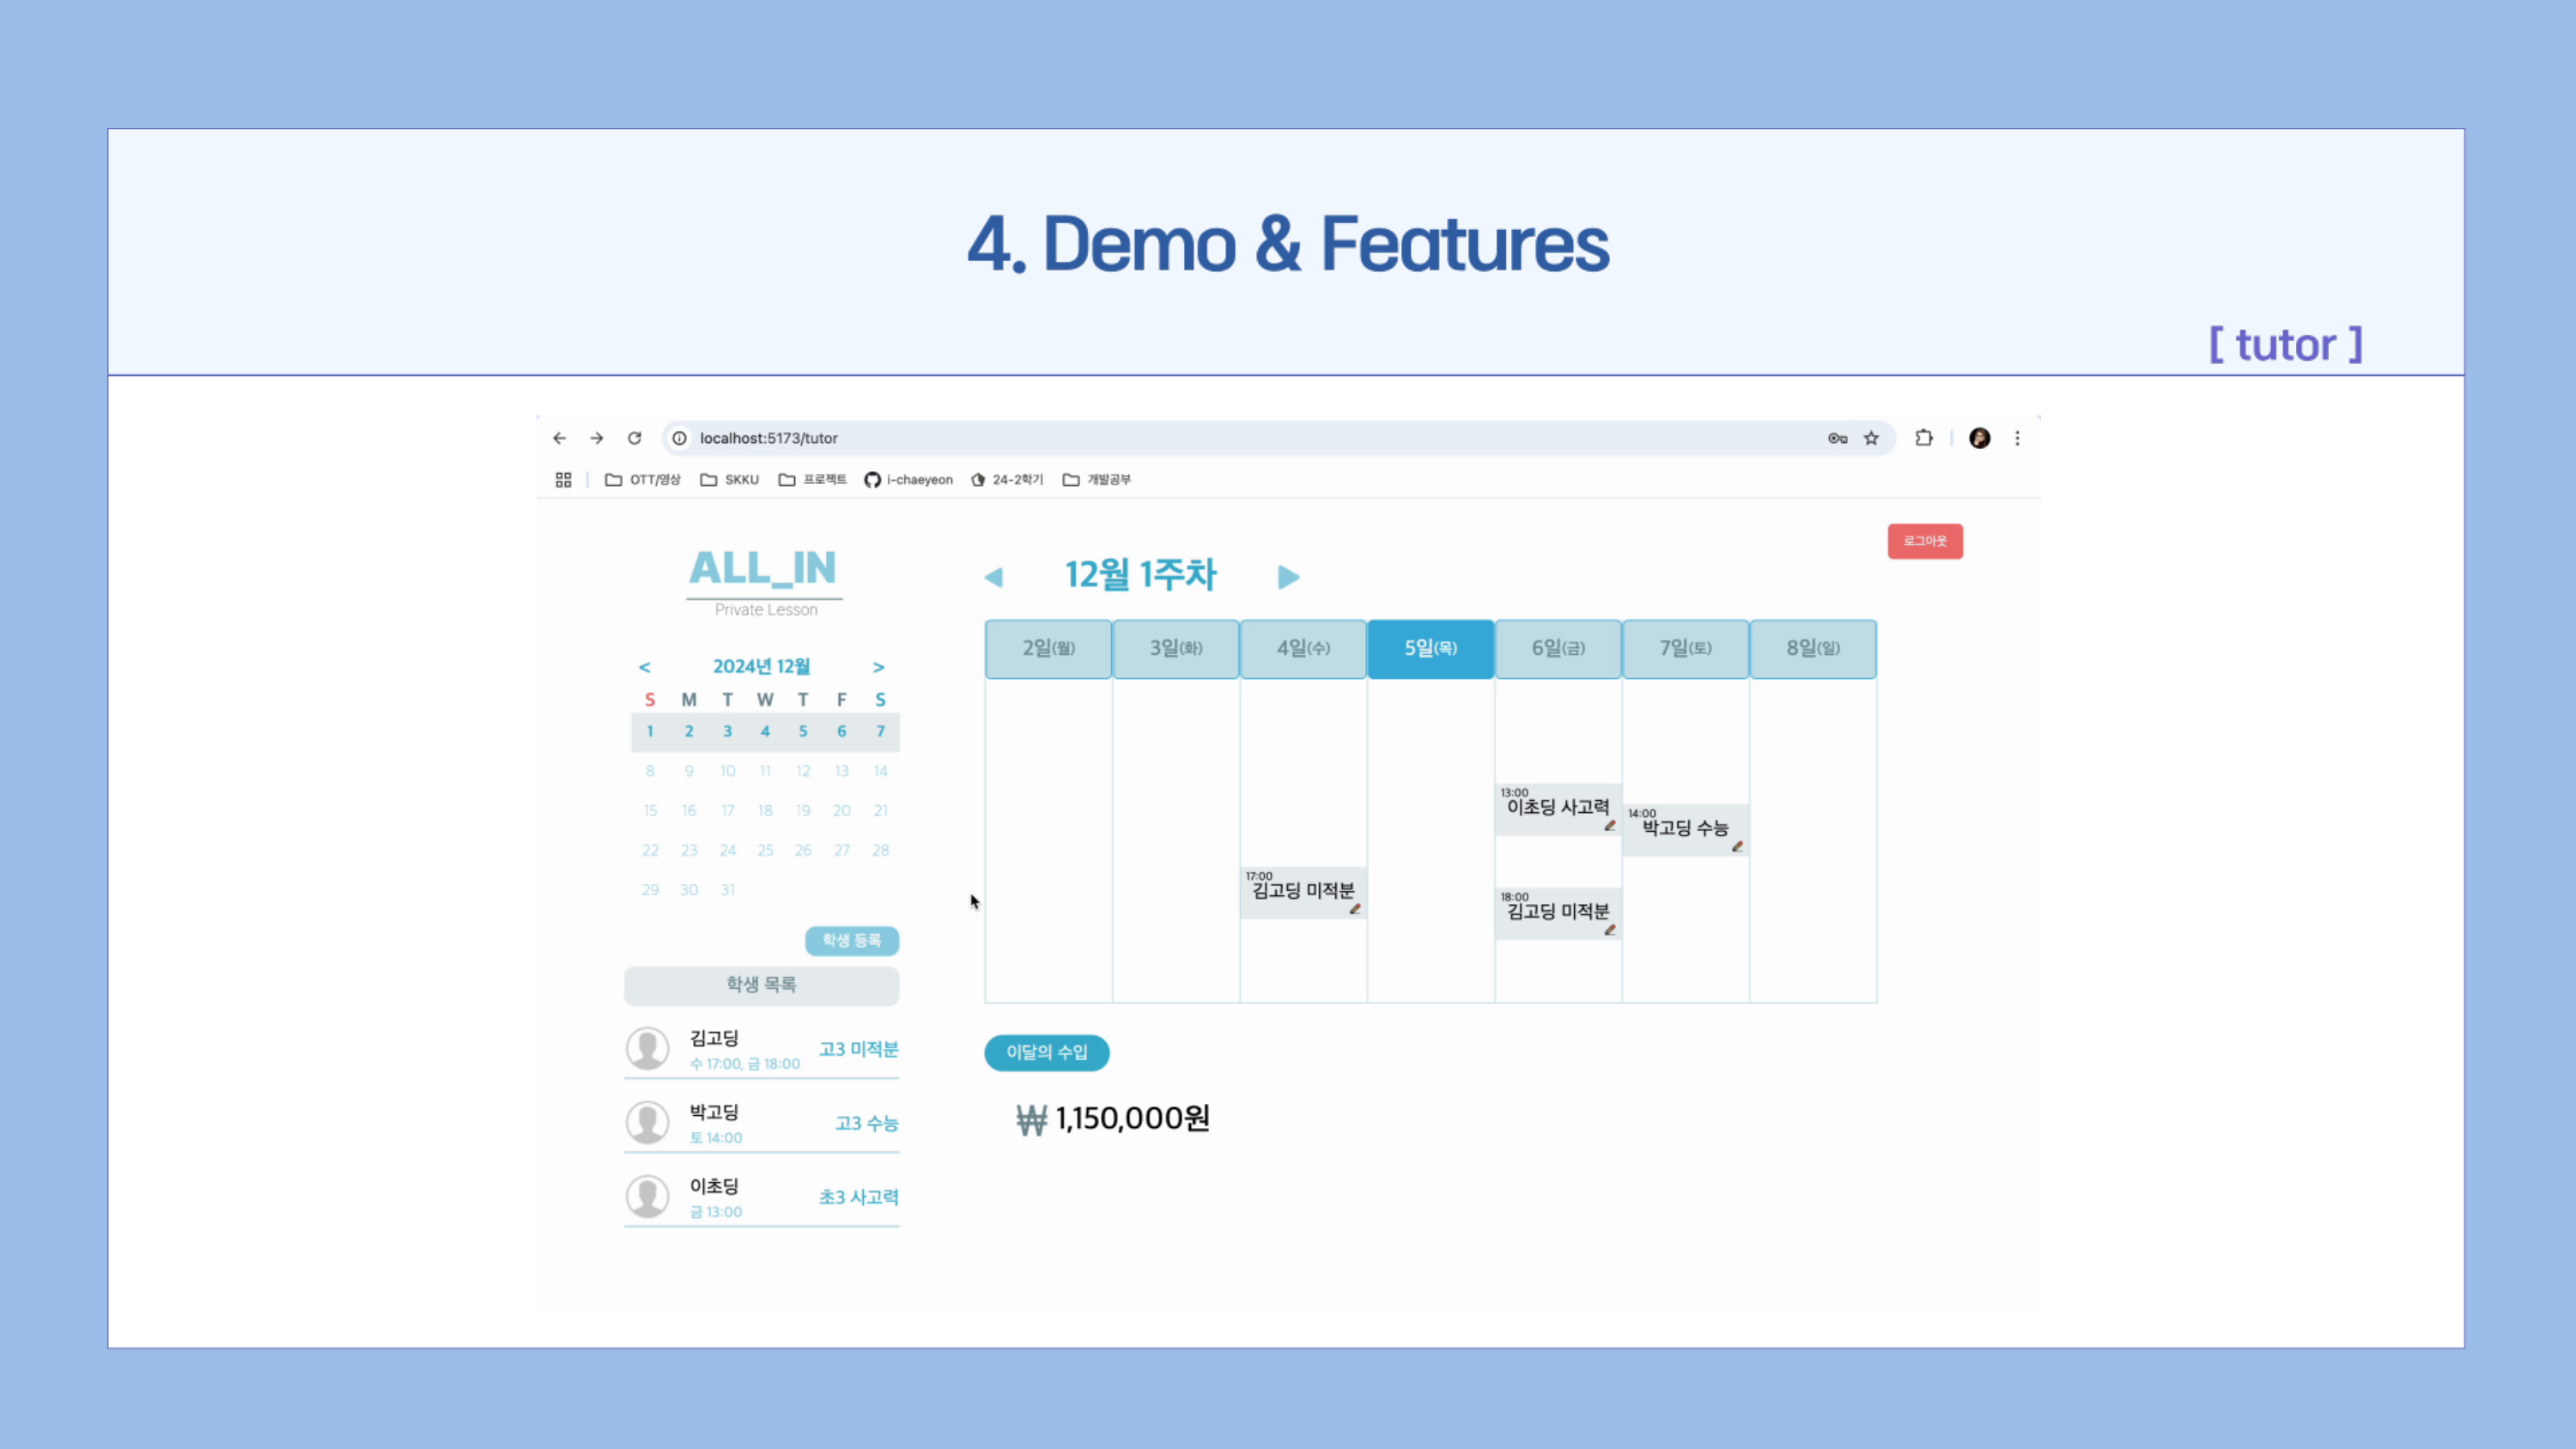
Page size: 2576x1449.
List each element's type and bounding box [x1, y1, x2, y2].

picture [106, 128, 2509, 1351]
text_box [536, 414, 2042, 1312]
